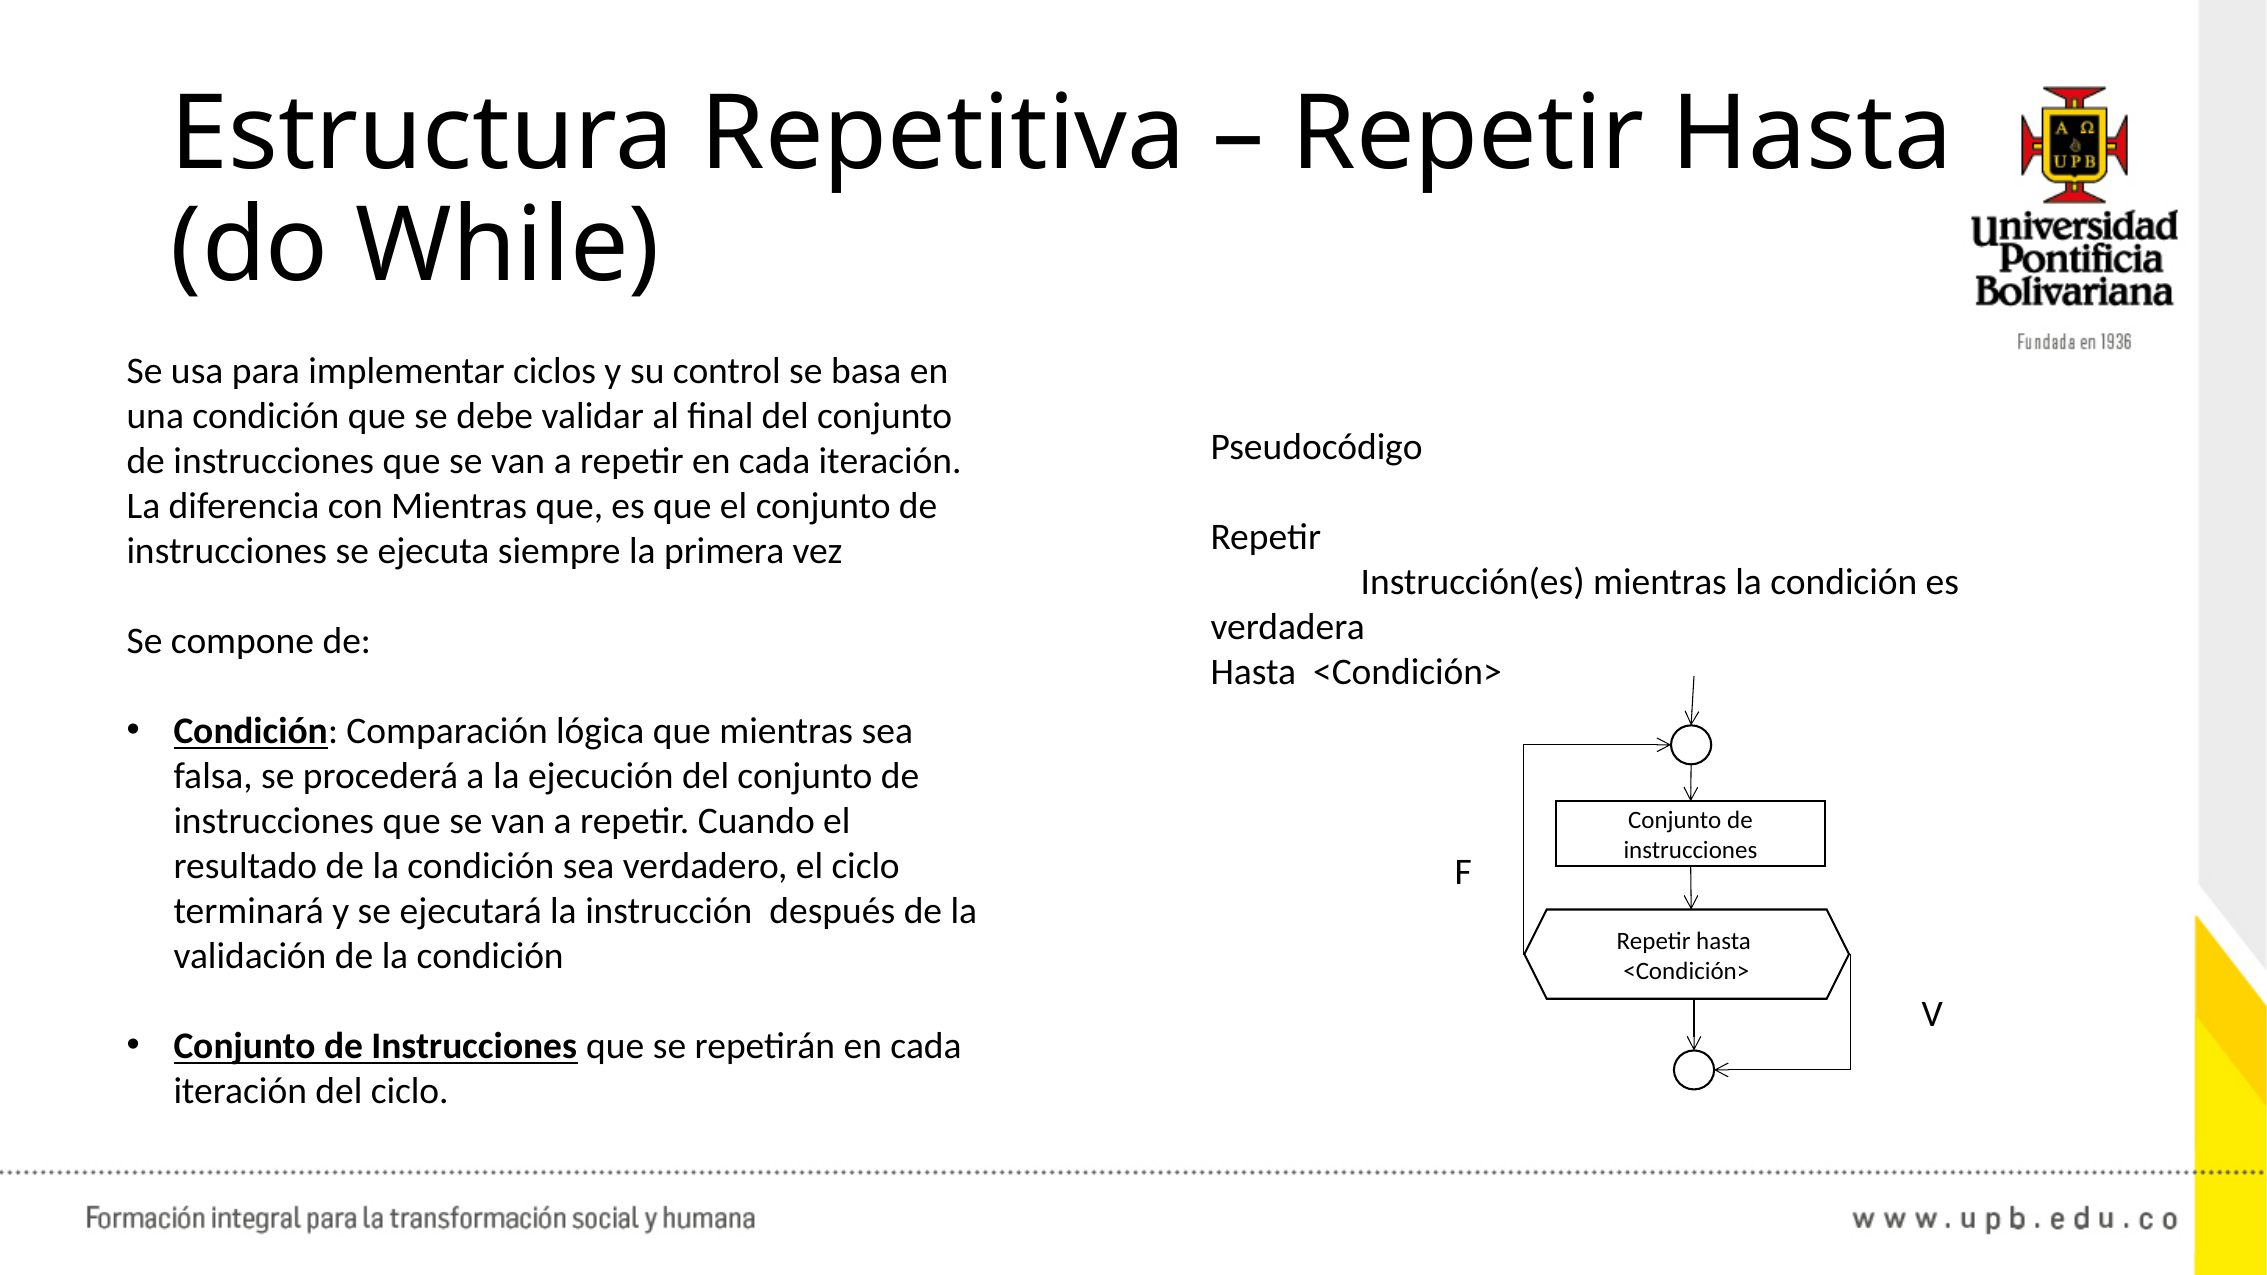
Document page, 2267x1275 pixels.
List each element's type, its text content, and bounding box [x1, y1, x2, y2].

text_box Conjunto de instrucciones [1671, 800, 1826, 867]
text_box Repetir hasta <Condición> [1523, 908, 1851, 1000]
text_box [1670, 724, 1713, 766]
text_box F [1439, 839, 1487, 899]
text_box V [1906, 981, 1958, 1042]
text_box Pseudocódigo Repetir Instrucción(es) mientras la condición es verdadera Hasta <Condición> [1195, 414, 2083, 790]
text_box [1672, 1049, 1716, 1091]
text_box Se usa para implementar ciclos y su control se basa en una condición que se debe validar al final del conjunto de instrucciones que se van a repetir en cada iteración. La diferencia con Mientras que, es que el conjunto de instrucciones se ejecuta siempre la primera vez Se compone de: Condición: Comparación lógica que mientras sea falsa, se procederá a la ejecución del conjunto de instrucciones que se van a repetir. Cuando el resultado de la condición sea verdadero, el ciclo terminará y se ejecutará la instrucción después de la validación de la condición Conjunto de Instrucciones que se repetirán en cada iteración del ciclo. [111, 339, 999, 1119]
picture [0, 0, 2267, 1275]
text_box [1524, 744, 1671, 955]
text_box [1714, 954, 1849, 1070]
title Estructura Repetitiva – Repetir Hasta (do While) [155, 67, 2111, 315]
